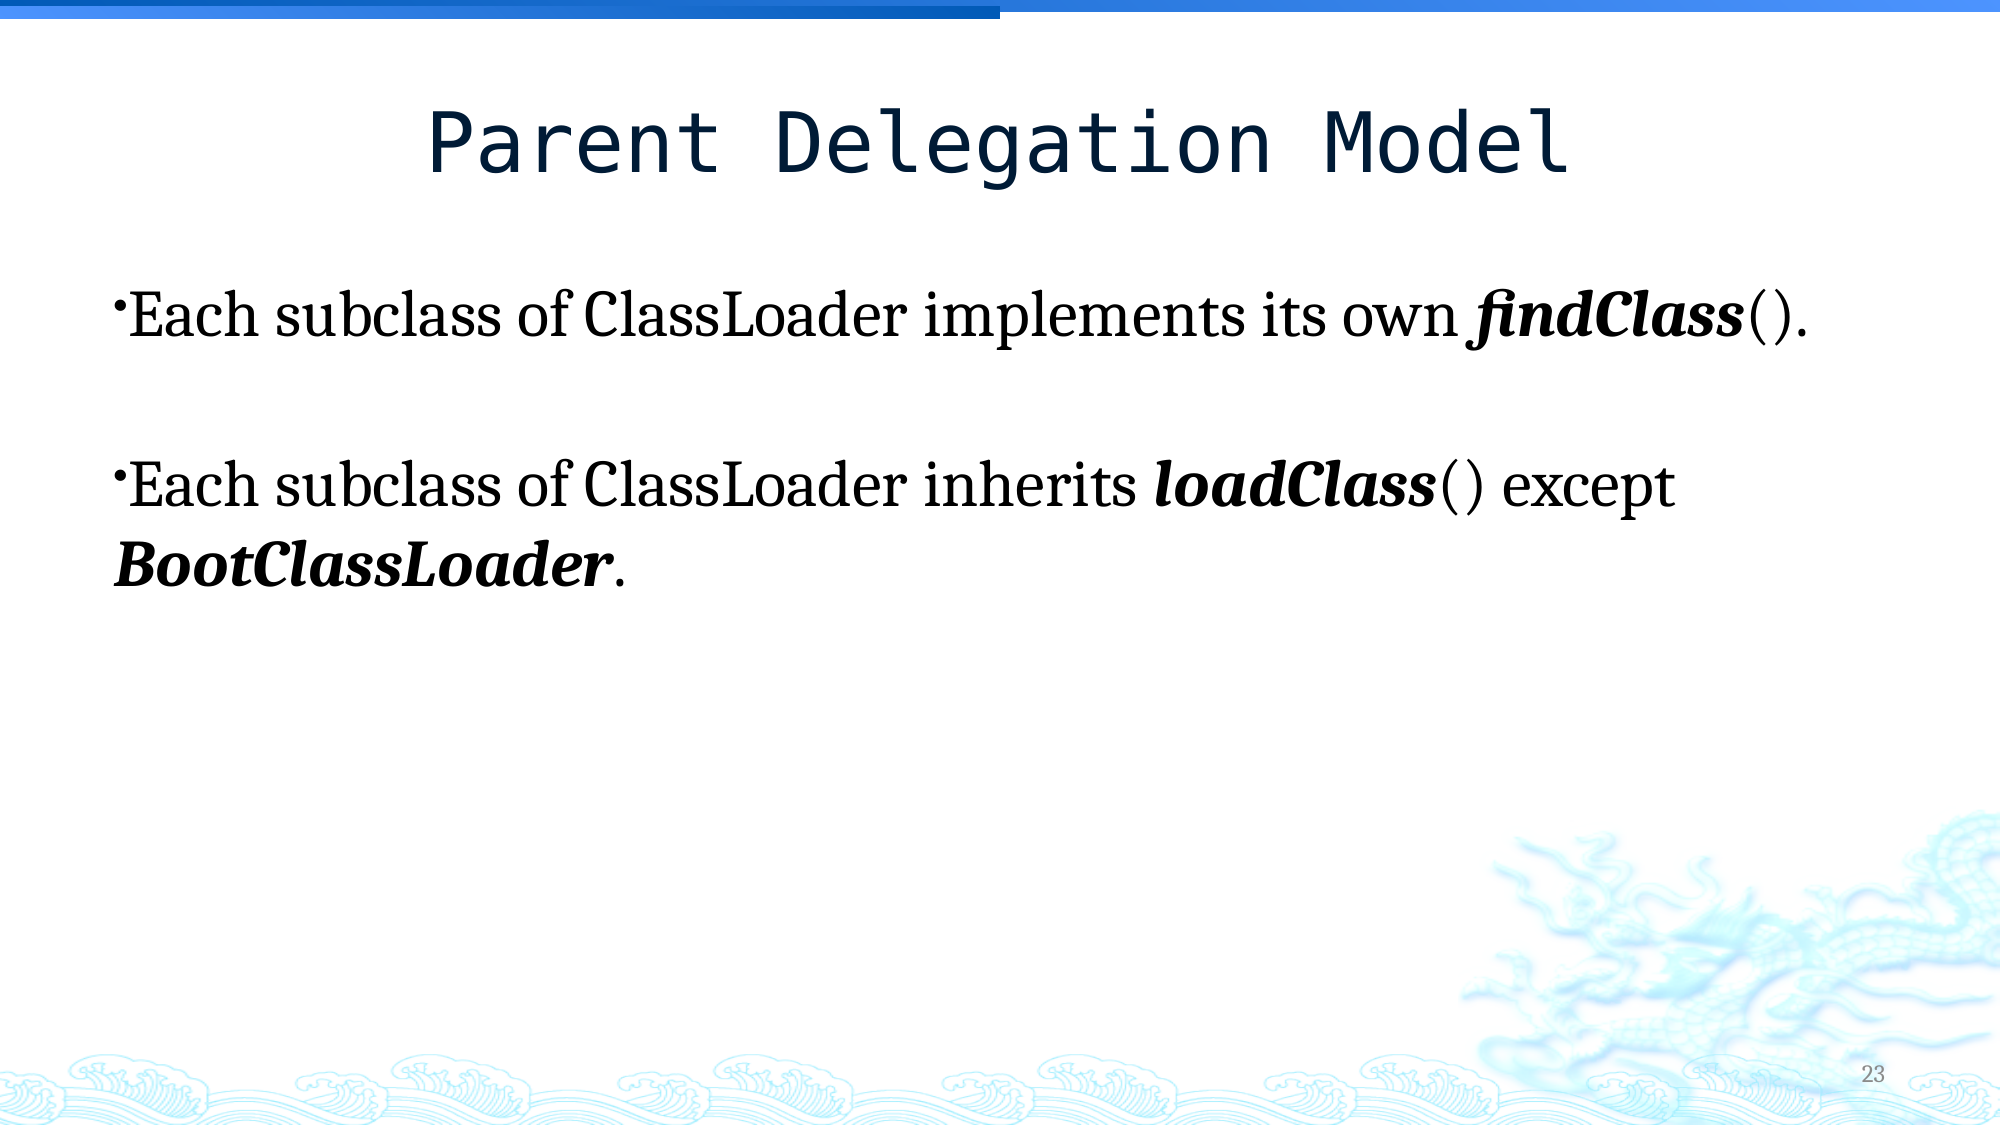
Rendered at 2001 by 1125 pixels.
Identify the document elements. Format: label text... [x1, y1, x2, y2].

text_box 23 [1433, 1042, 1900, 1103]
text_box Each subclass of ClassLoader implements its own findClass(). Each subclass of ClassLoader inherits loadClass() except BootClassLoader. [99, 262, 1900, 1090]
picture [0, 806, 2000, 1125]
text_box Parent Delegation Model [99, 45, 1900, 233]
